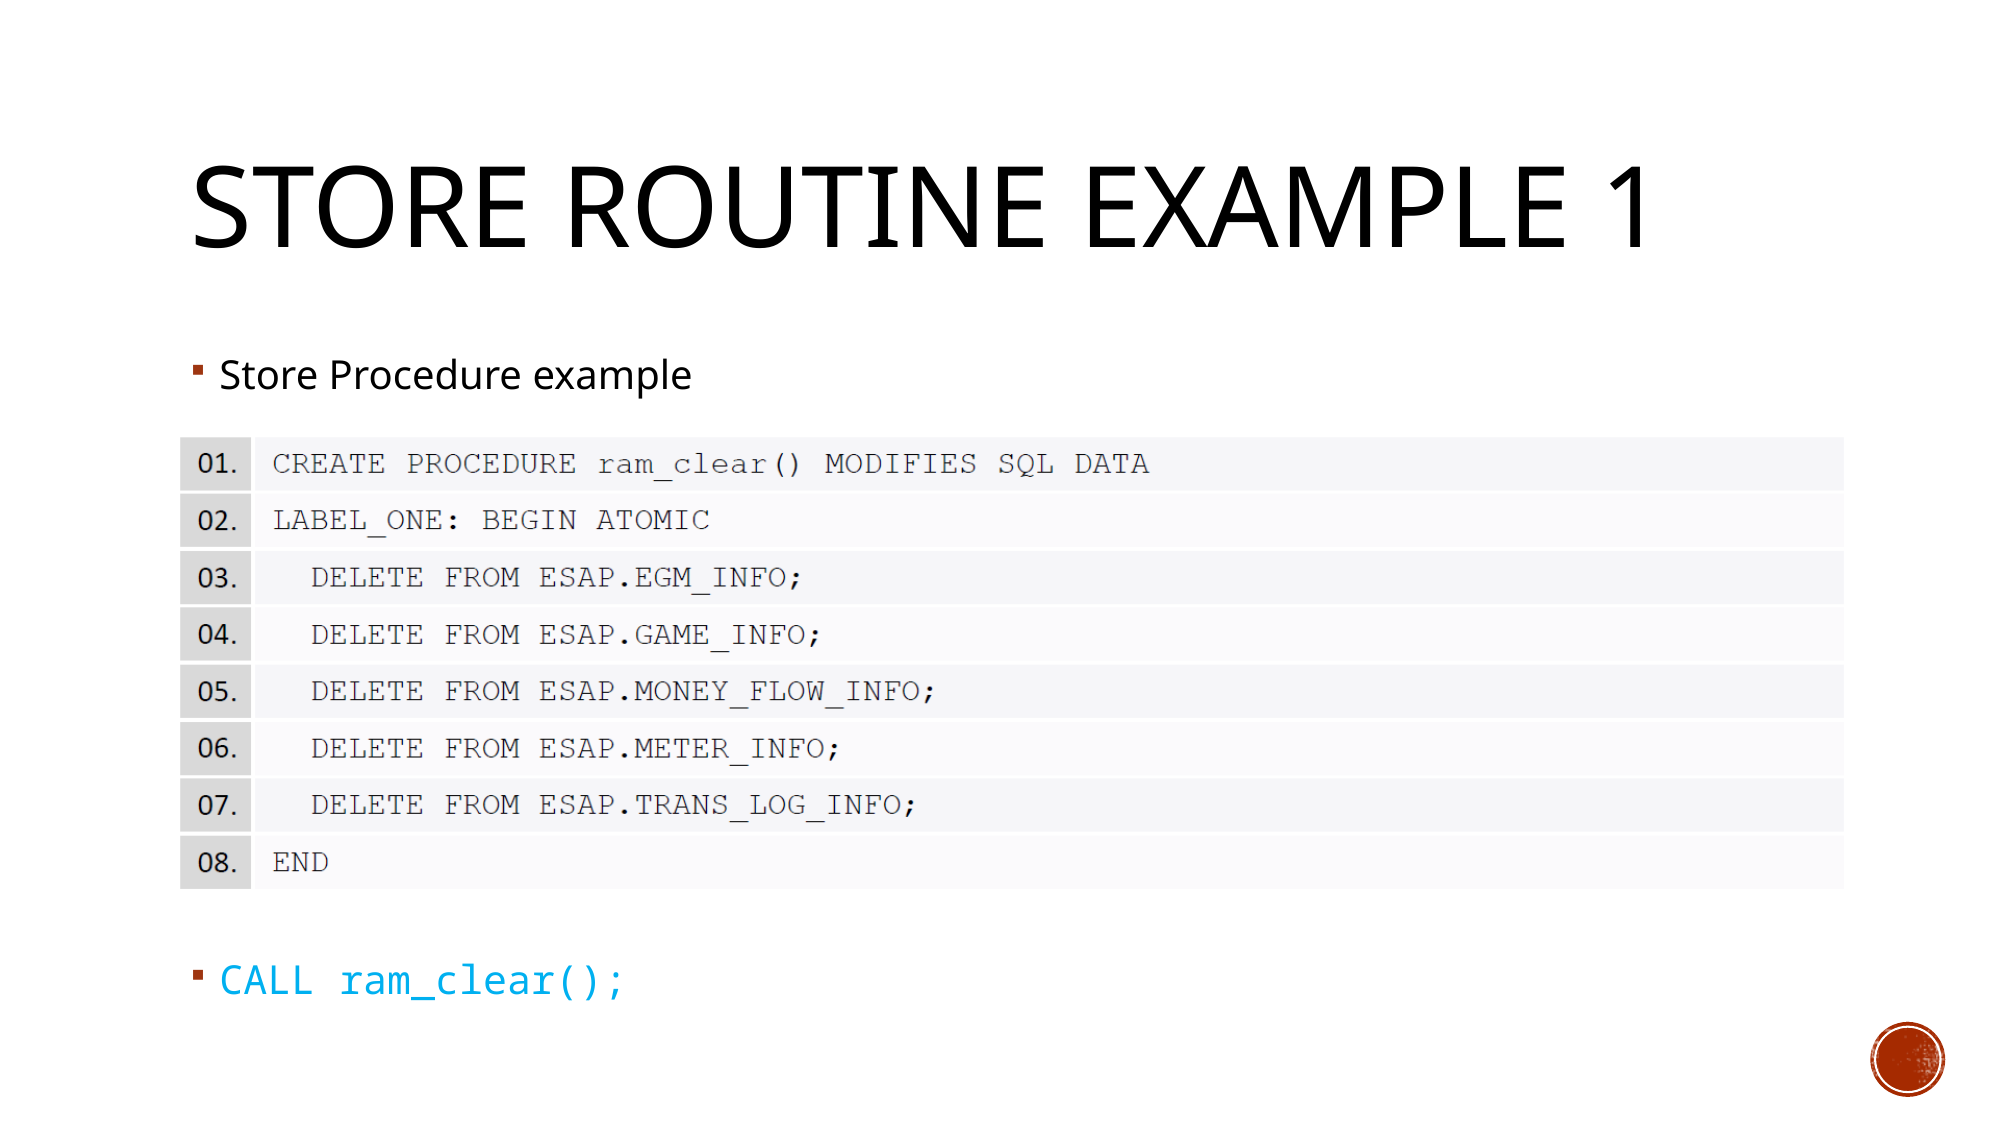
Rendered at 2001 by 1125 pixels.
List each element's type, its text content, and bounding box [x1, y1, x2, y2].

title Store Routine Example 1 [175, 79, 1826, 344]
picture [178, 431, 1846, 888]
list Store Procedure example CALL ram_clear(); [175, 348, 1826, 429]
list Store Procedure example CALL ram_clear(); [175, 890, 1826, 1013]
